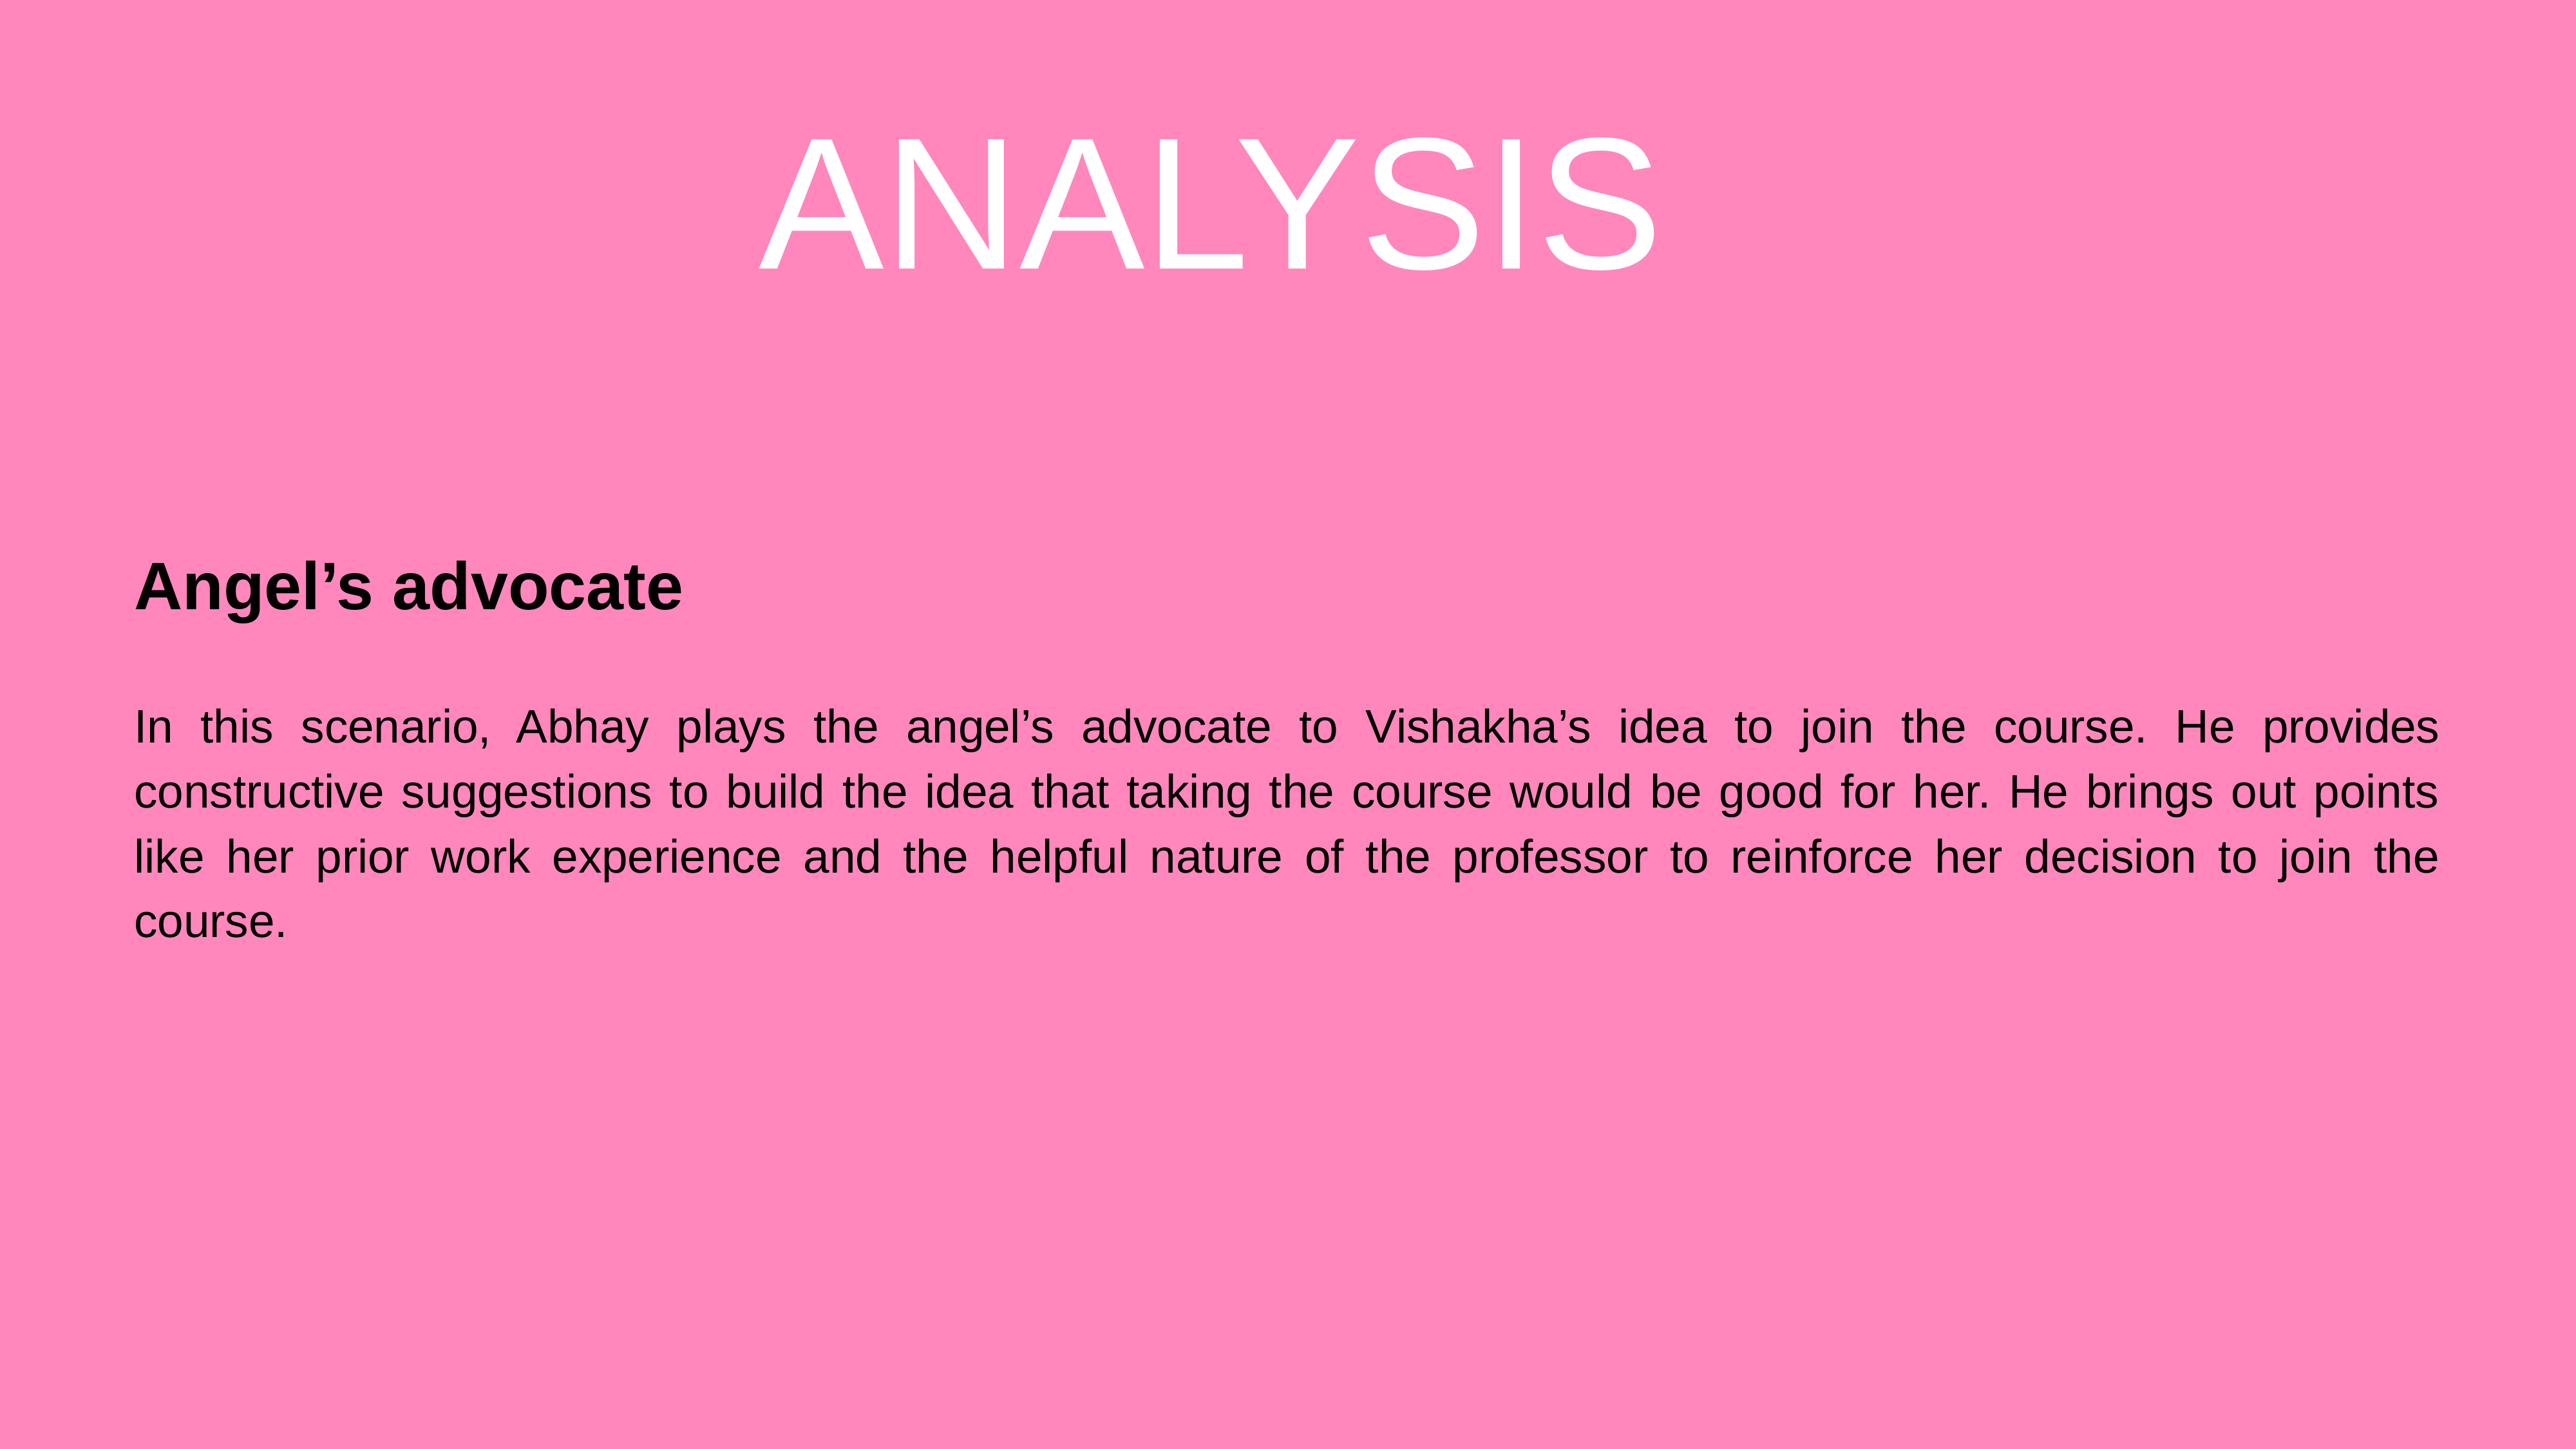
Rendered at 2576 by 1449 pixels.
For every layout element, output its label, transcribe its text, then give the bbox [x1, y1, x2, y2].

text_box Angel’s advocate In this scenario, Abhay plays the angel’s advocate to Vishakha’s idea to join the course. He provides constructive suggestions to build the idea that taking the course would be good for her. He brings out points like her prior work experience and the helpful nature of the professor to reinforce her decision to join the course. [128, 352, 2447, 1293]
list ANALYSIS [240, 0, 2183, 352]
